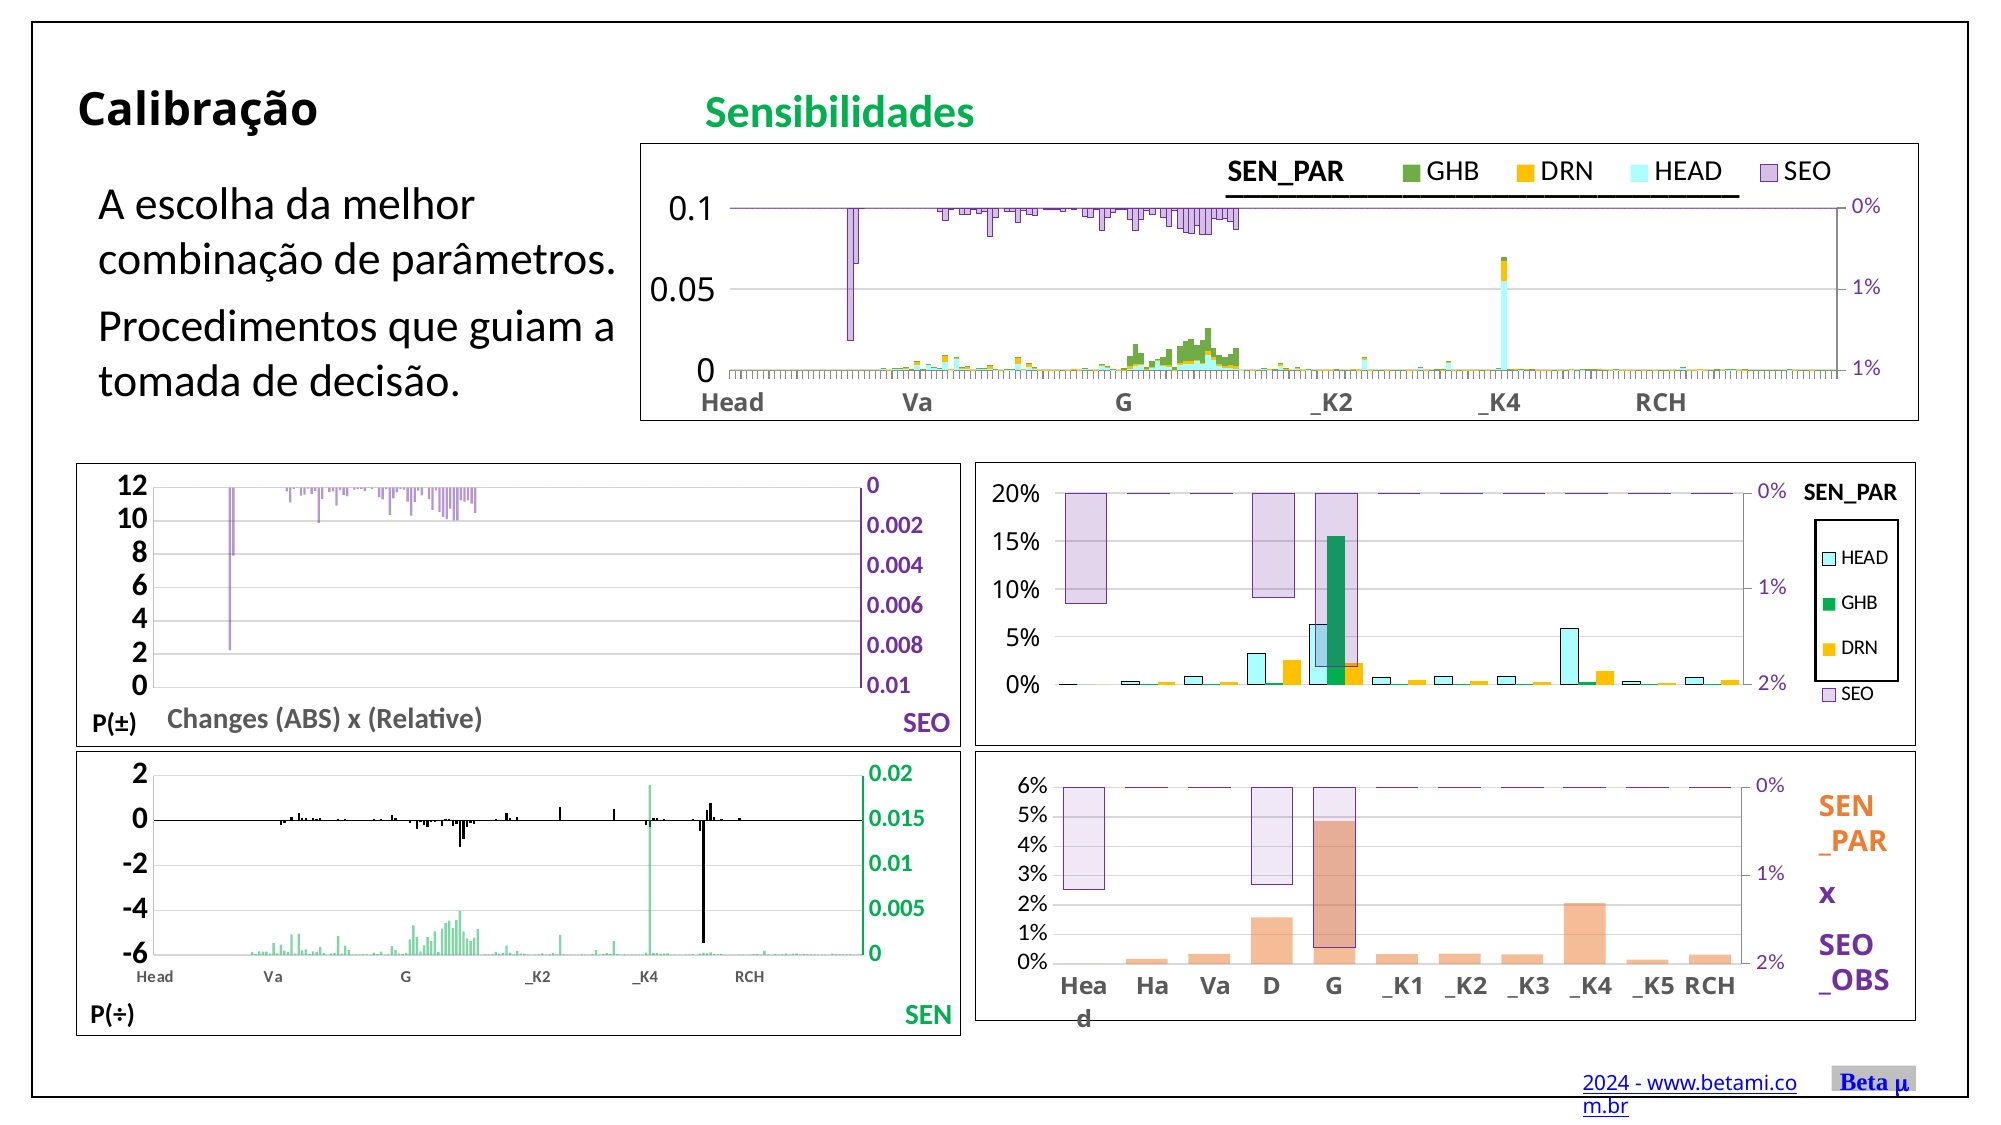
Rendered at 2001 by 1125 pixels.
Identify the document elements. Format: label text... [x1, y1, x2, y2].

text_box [75, 462, 1916, 1048]
text_box Calibração [62, 75, 563, 143]
text_box [31, 21, 1969, 1098]
text_box Sensibilidades [563, 74, 975, 147]
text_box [1567, 1060, 1916, 1102]
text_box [639, 142, 1920, 421]
text_box A escolha da melhor combinação de parâmetros. Procedimentos que guiam a tomada de decisão. [83, 166, 639, 414]
